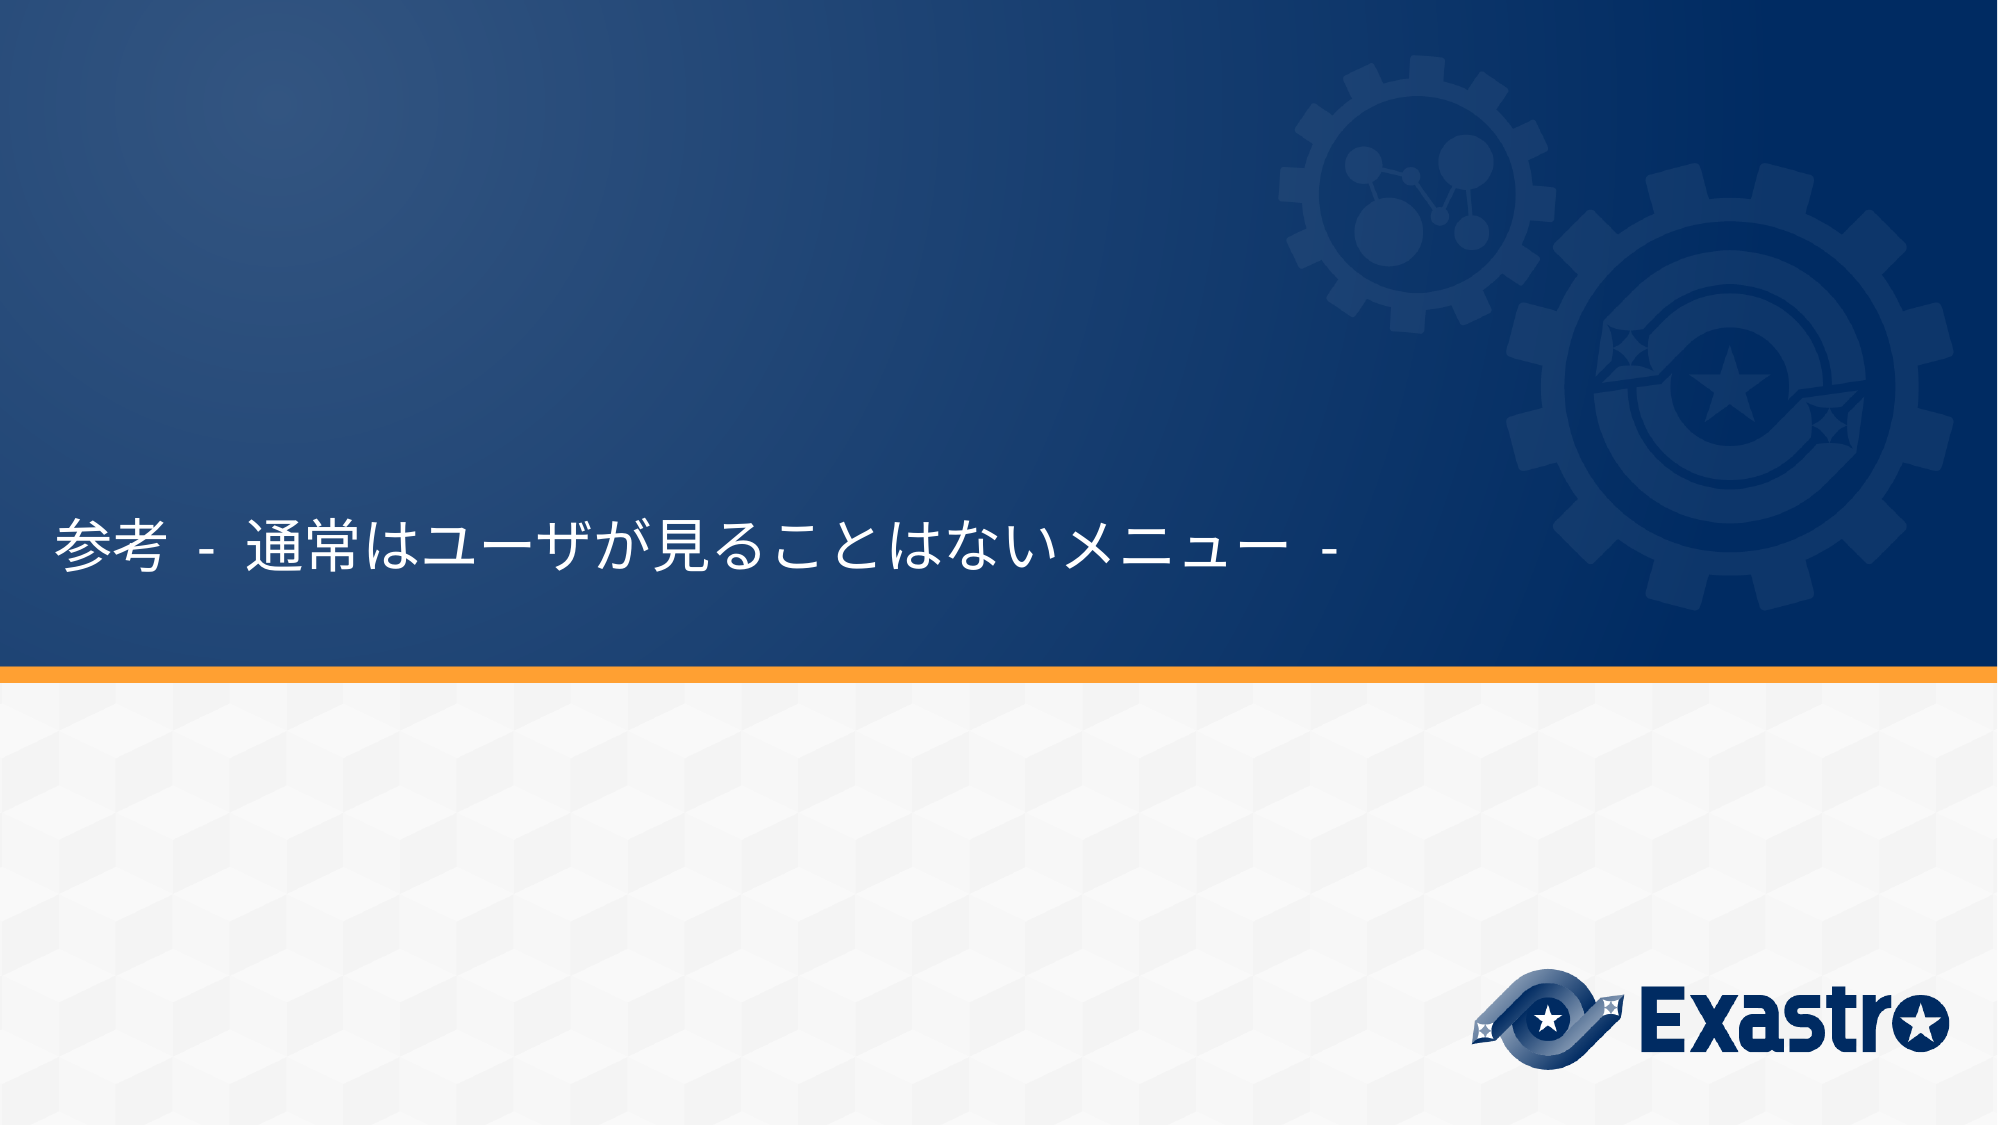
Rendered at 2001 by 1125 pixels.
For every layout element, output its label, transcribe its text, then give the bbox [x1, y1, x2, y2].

title 参考 - 通常はユーザが見ることはないメニュー - [39, 502, 1973, 580]
picture [0, 0, 2000, 1125]
